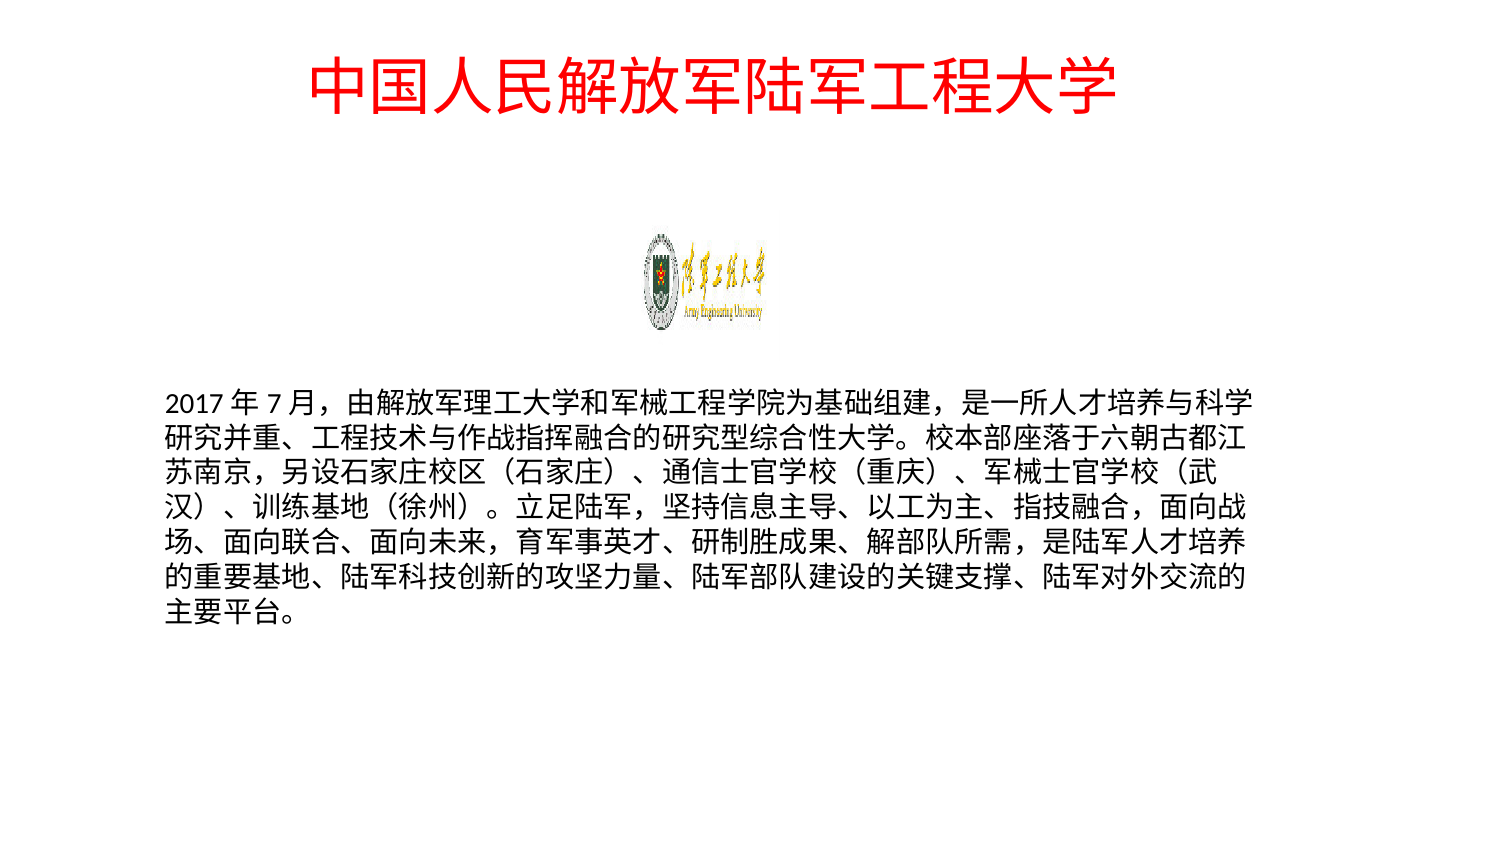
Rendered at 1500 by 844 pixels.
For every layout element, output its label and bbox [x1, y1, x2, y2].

picture [629, 210, 780, 361]
